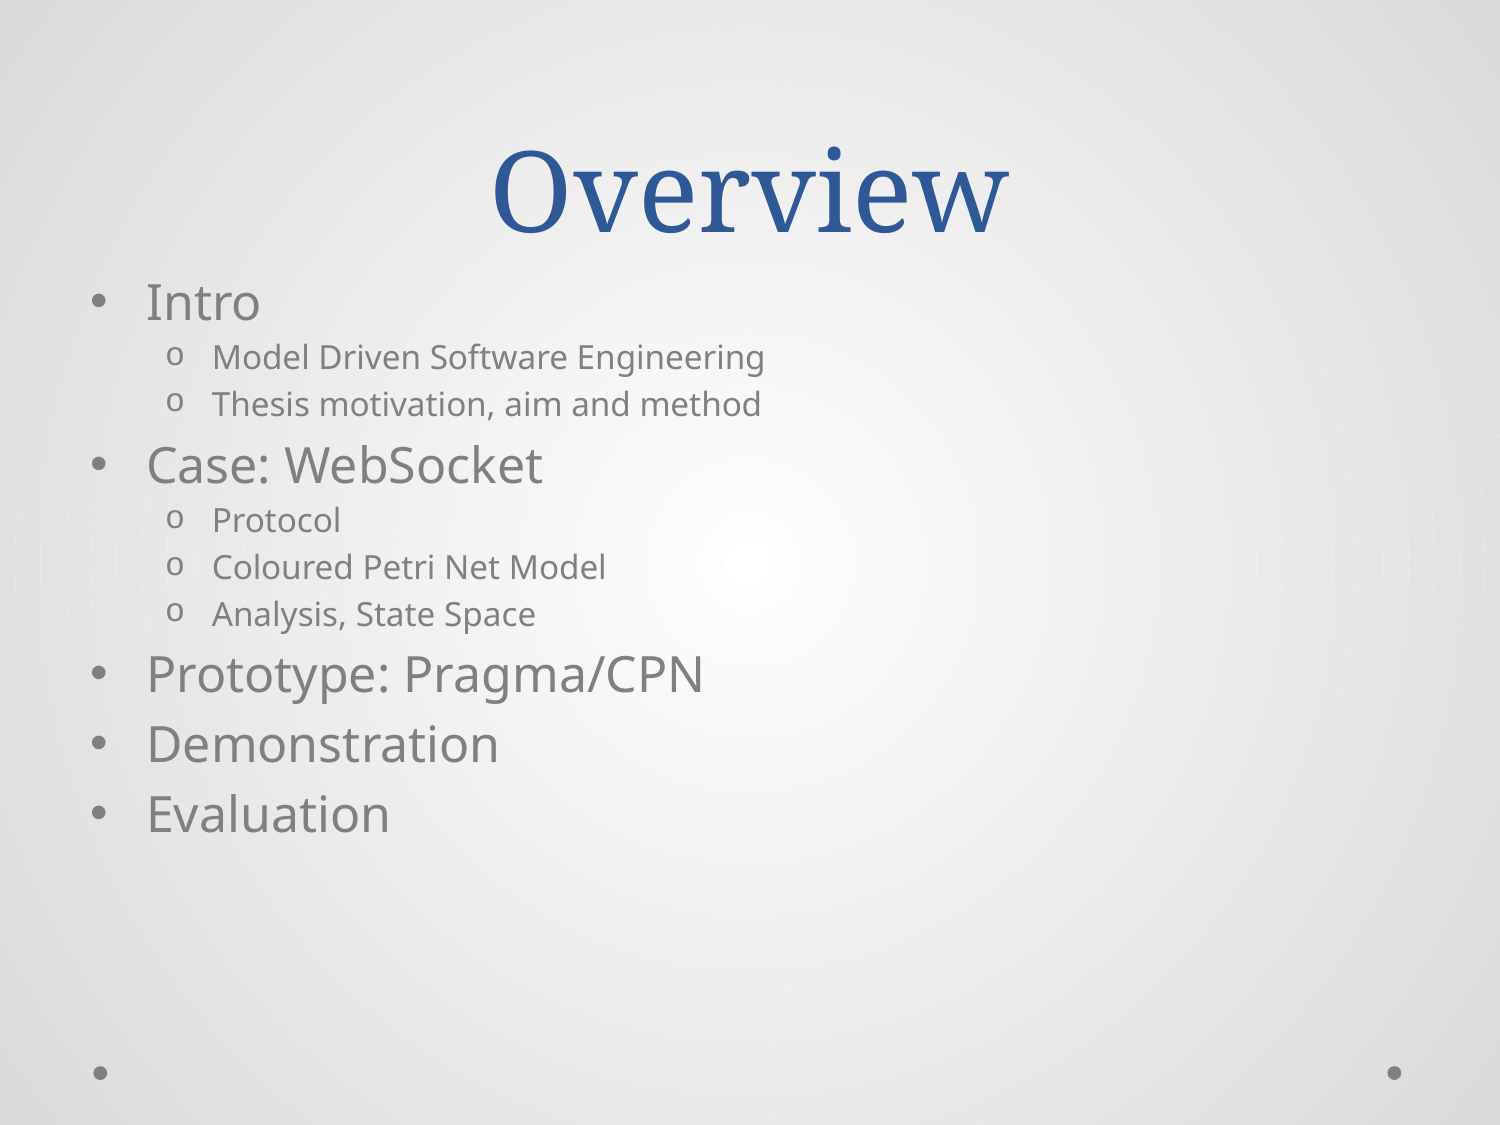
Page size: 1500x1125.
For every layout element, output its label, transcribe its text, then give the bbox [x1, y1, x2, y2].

title Overview [75, 0, 1425, 262]
list Intro Model Driven Software Engineering Thesis motivation, aim and method Case: WebSocket Protocol Coloured Petri Net Model Analysis, State Space Prototype: Pragma/CPN Demonstration Evaluation [75, 262, 1425, 1005]
